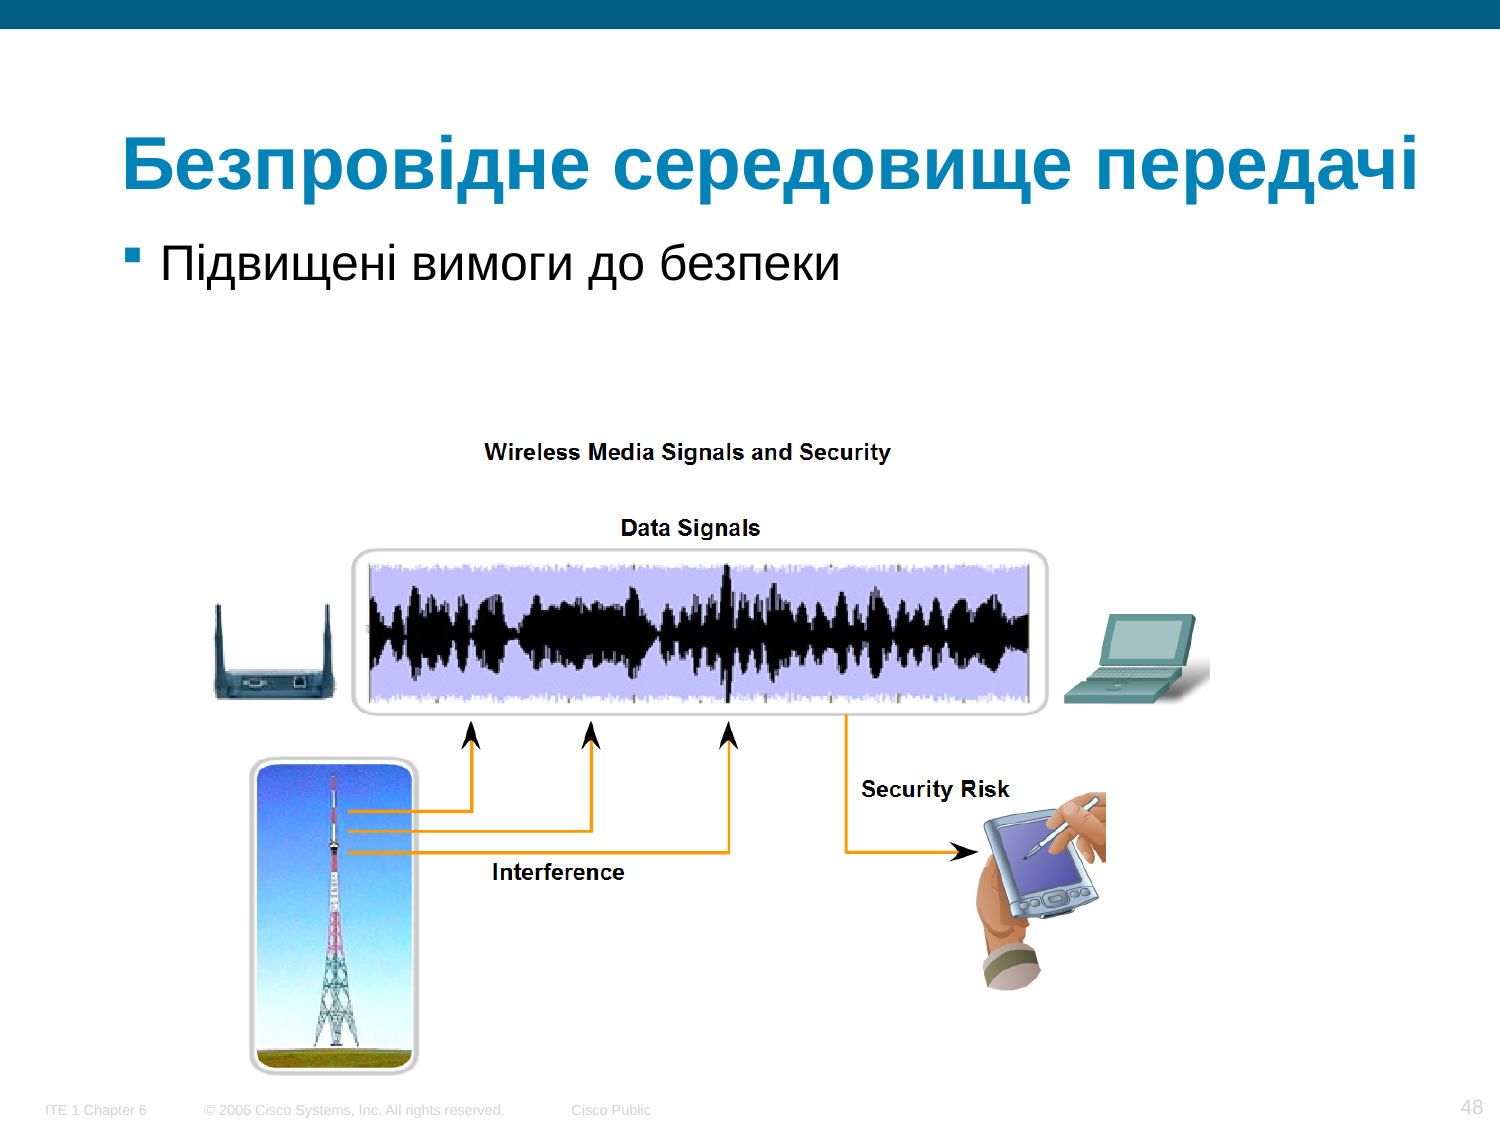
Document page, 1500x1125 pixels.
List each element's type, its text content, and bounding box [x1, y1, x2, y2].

picture [213, 421, 1210, 1088]
list Підвищені вимоги до безпеки [107, 228, 1411, 1062]
title Безпровідне середовище передачі [107, 75, 1444, 213]
